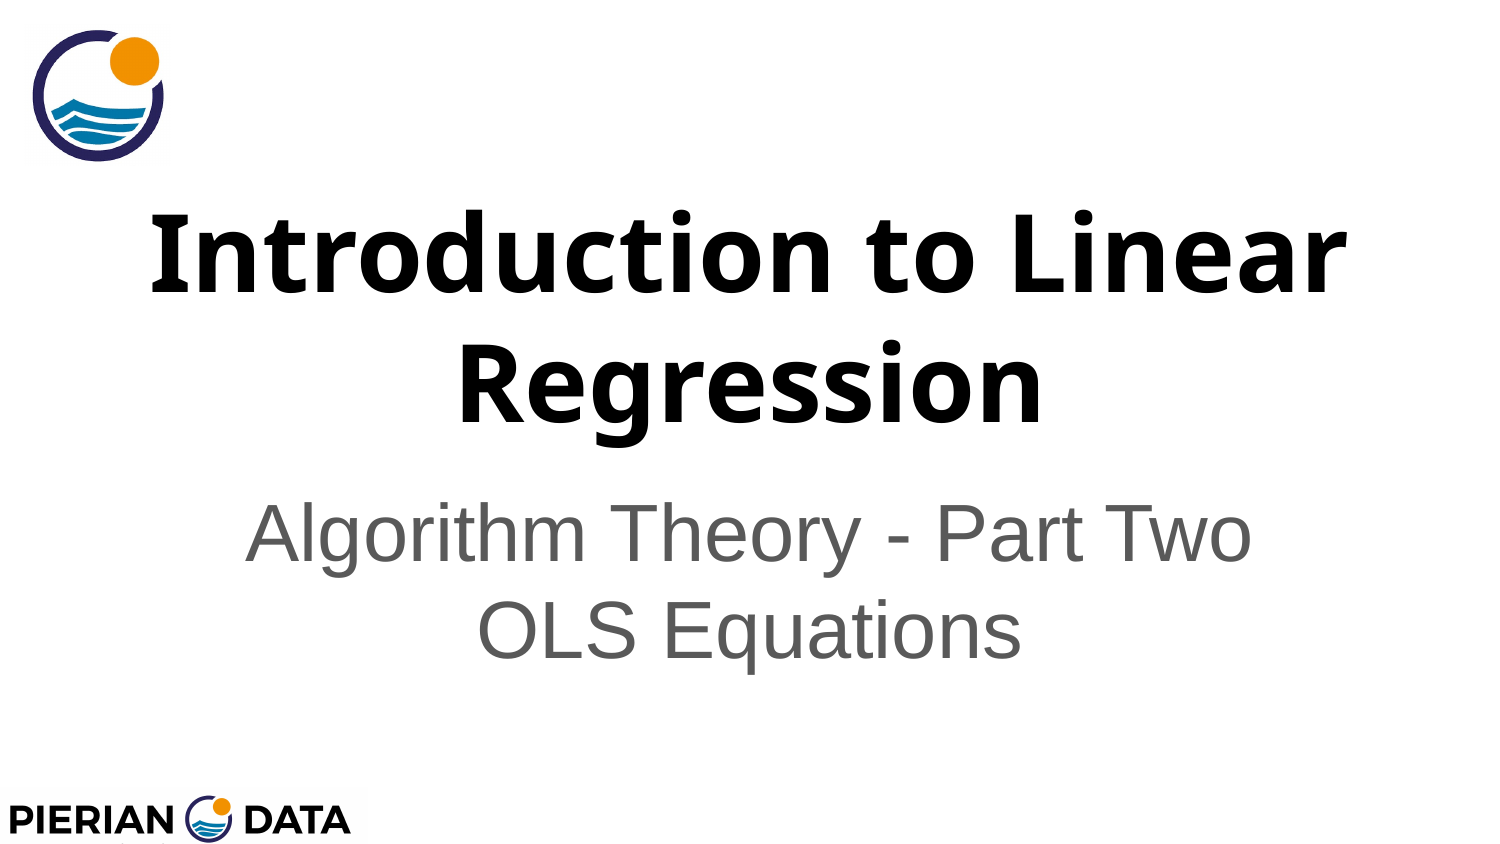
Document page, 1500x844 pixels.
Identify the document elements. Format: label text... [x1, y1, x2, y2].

subtitle Algorithm Theory - Part Two OLS Equations [51, 464, 1449, 595]
picture [24, 24, 172, 167]
picture [0, 787, 368, 844]
title Introduction to Linear Regression [51, 122, 1449, 459]
